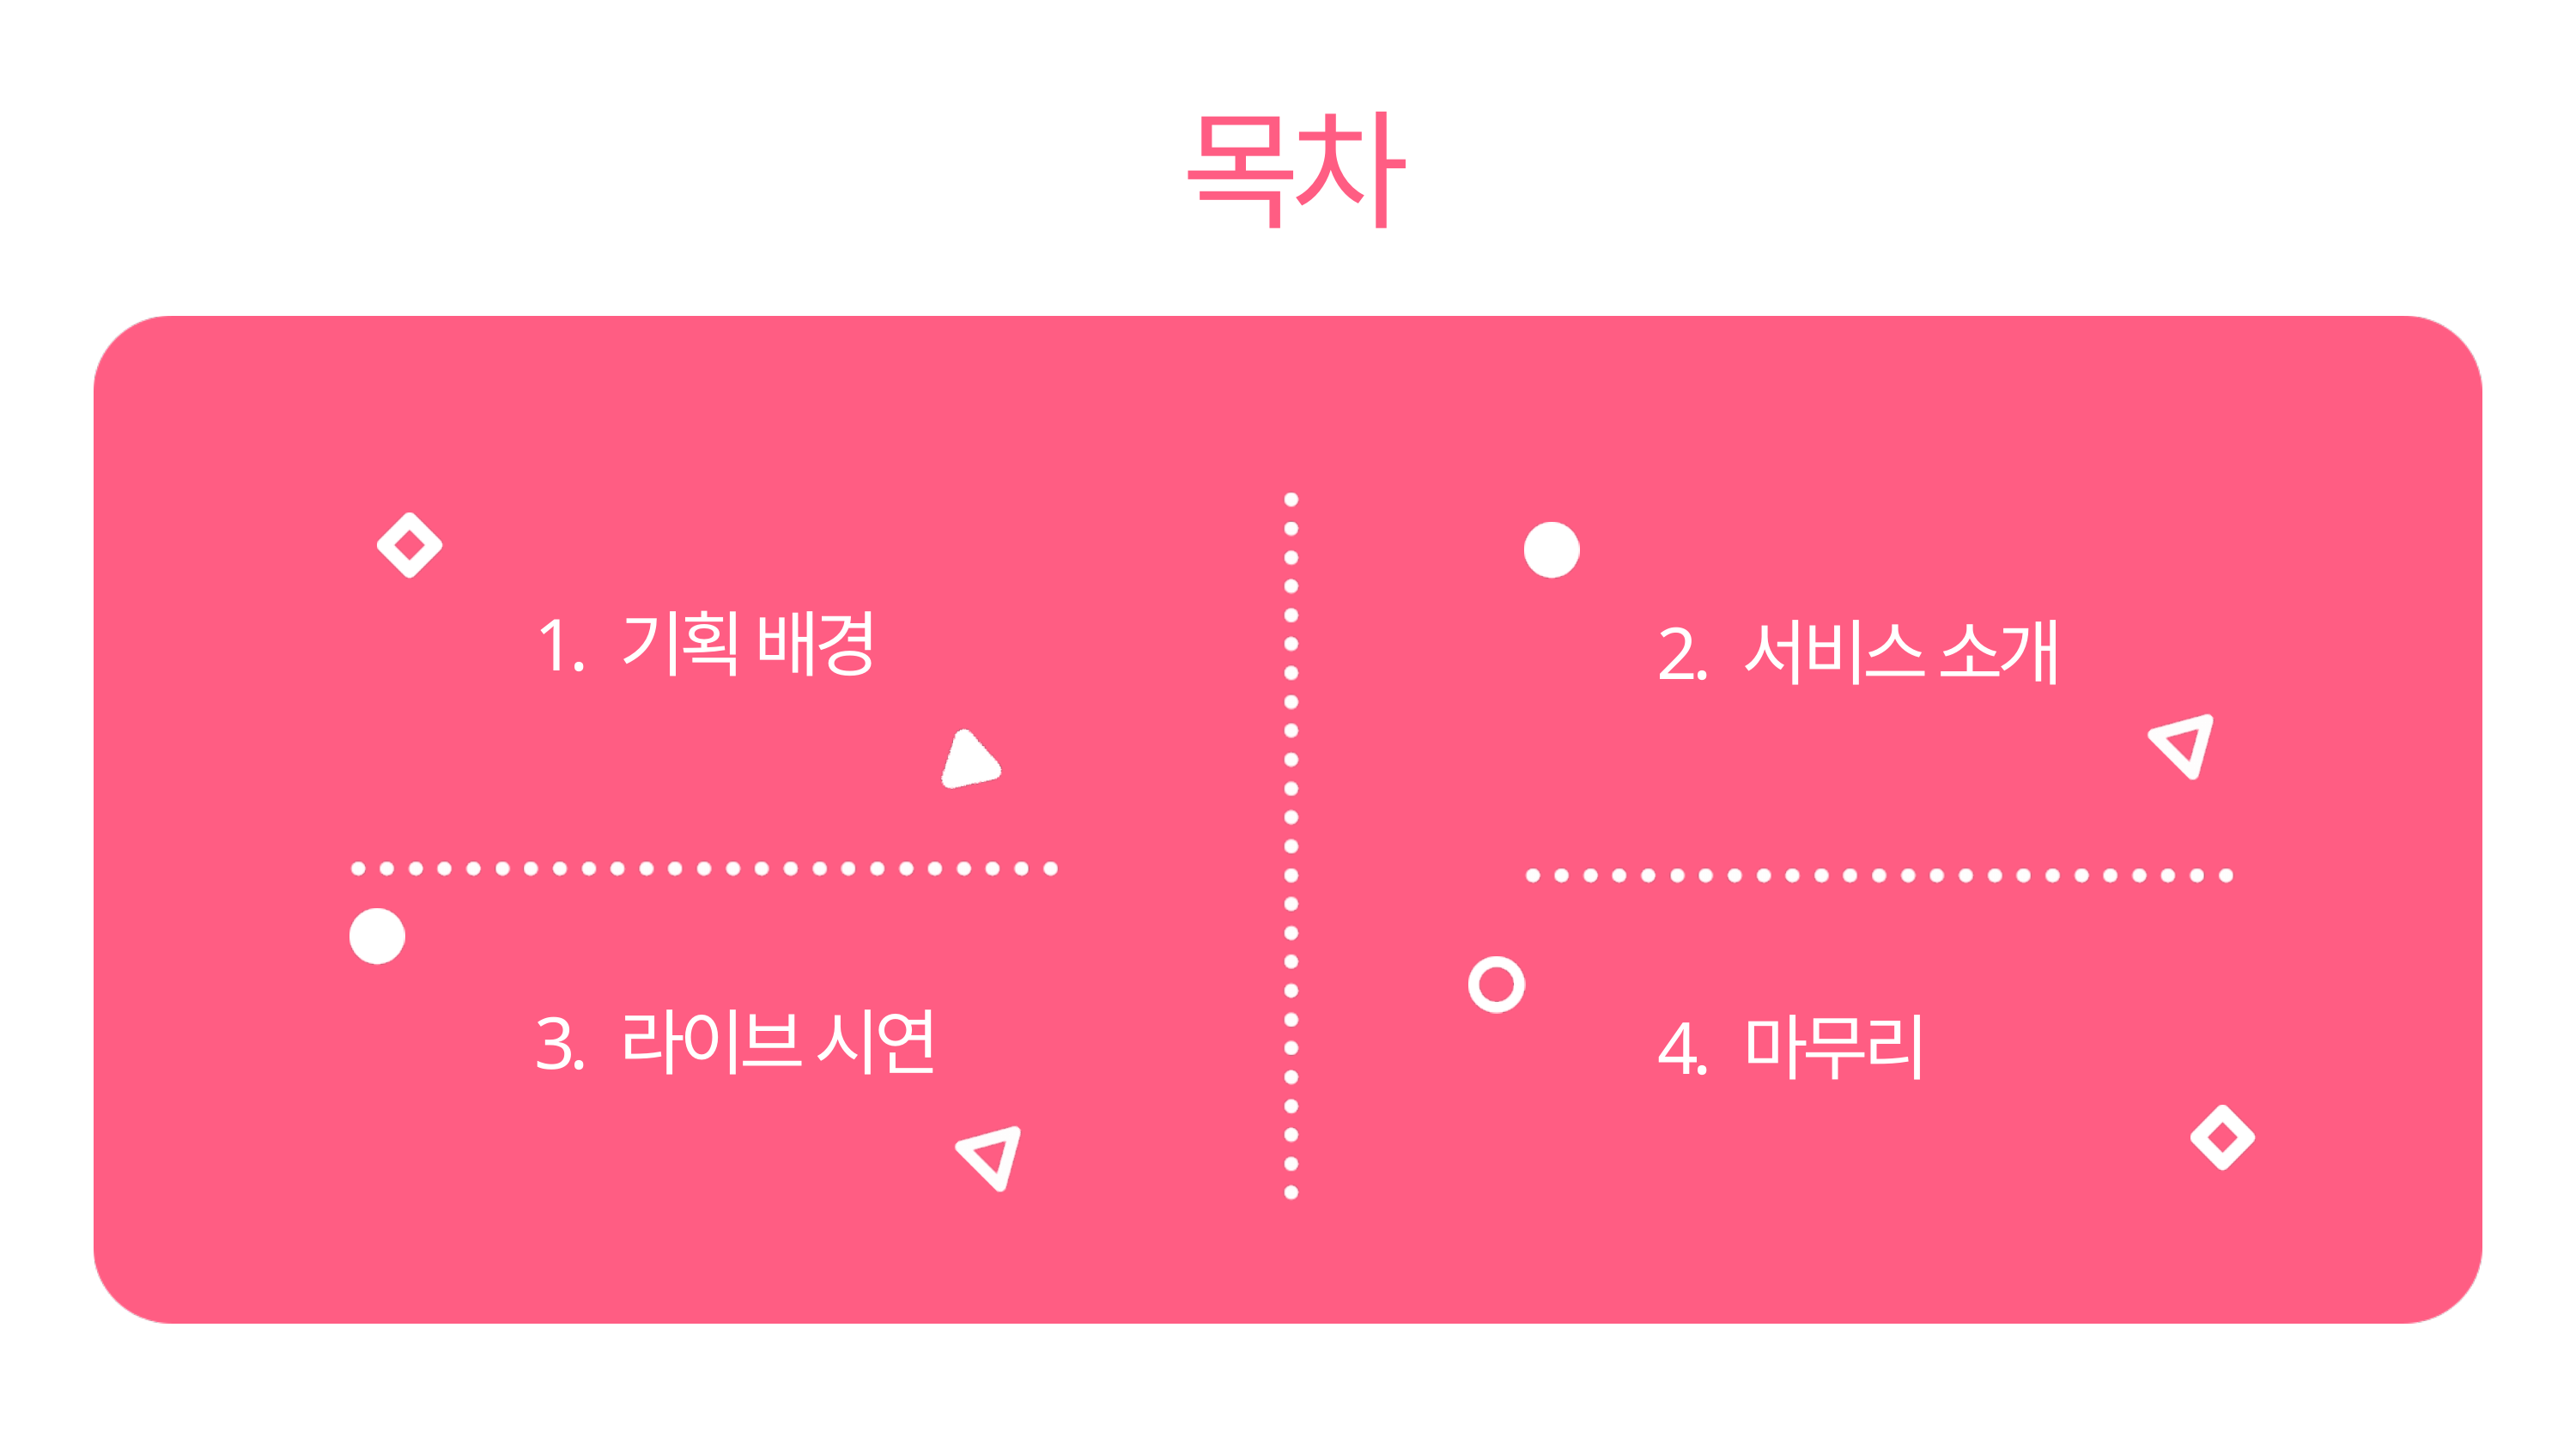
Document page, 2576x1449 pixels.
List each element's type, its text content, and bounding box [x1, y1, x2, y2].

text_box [2190, 1105, 2257, 1172]
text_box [677, 502, 726, 1230]
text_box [2156, 706, 2225, 768]
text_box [377, 512, 444, 579]
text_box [1852, 509, 1901, 1236]
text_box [1264, 485, 1313, 1213]
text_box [1524, 522, 1581, 579]
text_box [934, 731, 995, 791]
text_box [349, 908, 405, 966]
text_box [93, 316, 2483, 1324]
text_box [1467, 955, 1526, 1014]
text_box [963, 1119, 1032, 1180]
text_box 목차 [1169, 82, 1525, 251]
